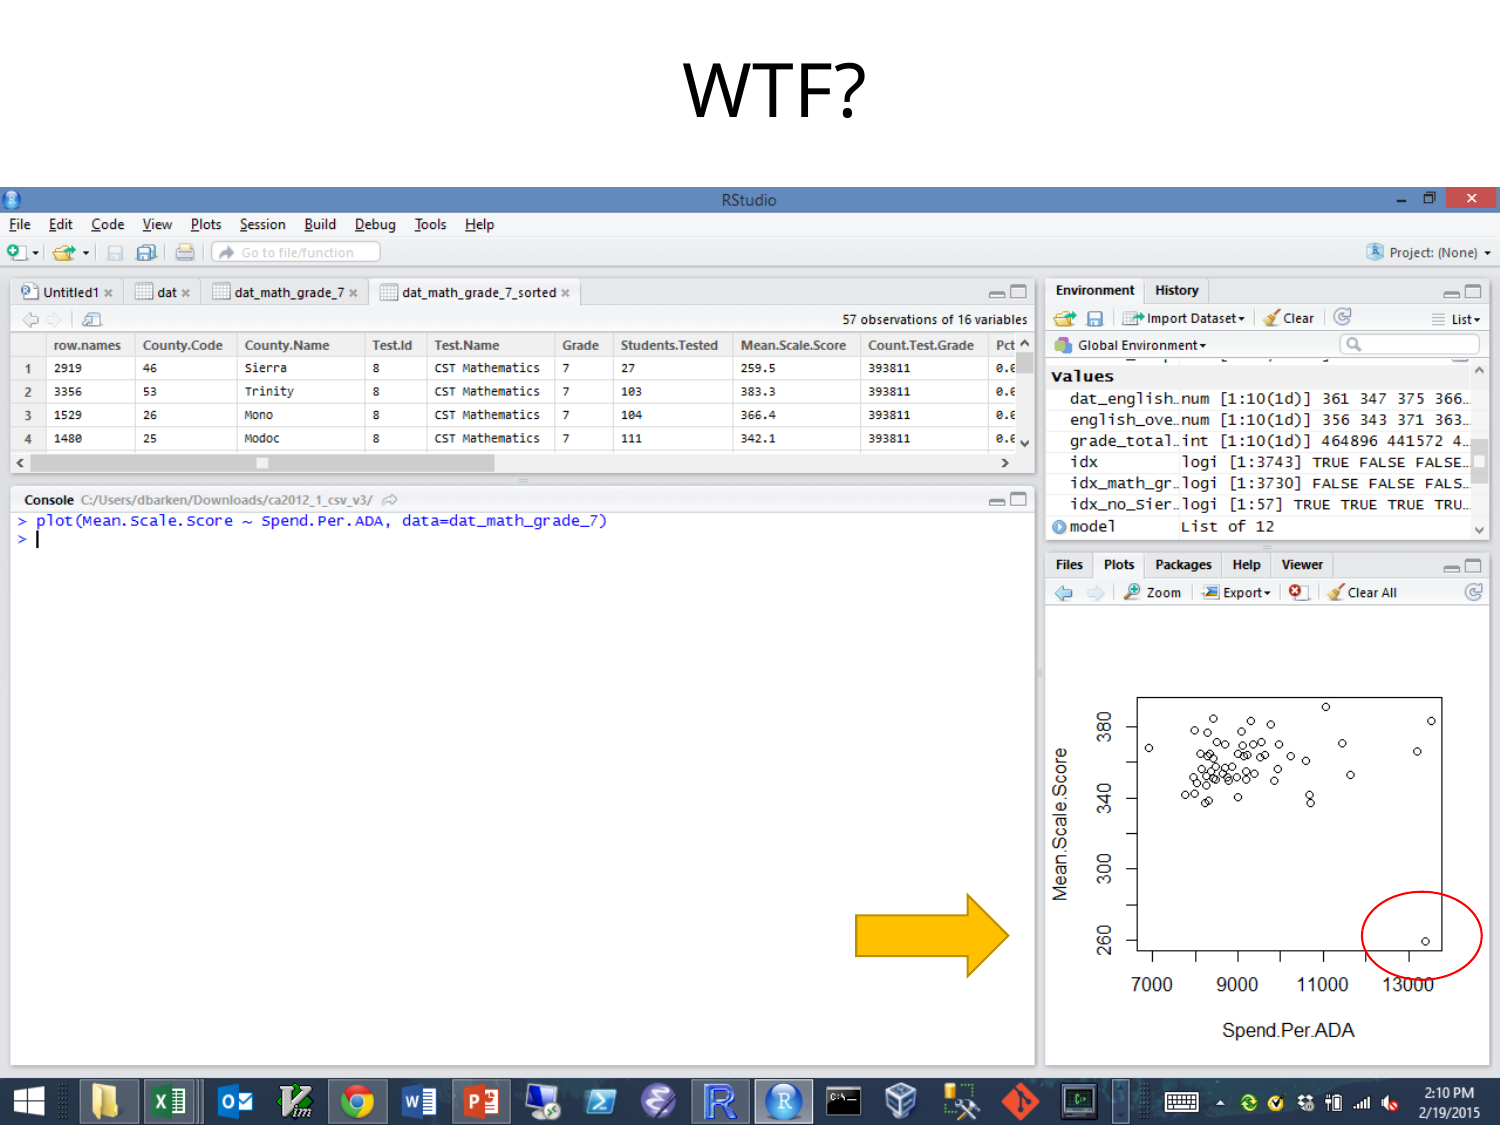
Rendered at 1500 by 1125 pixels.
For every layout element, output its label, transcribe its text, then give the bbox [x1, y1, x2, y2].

picture [0, 187, 1500, 1125]
text_box WTF? [128, 0, 1422, 187]
